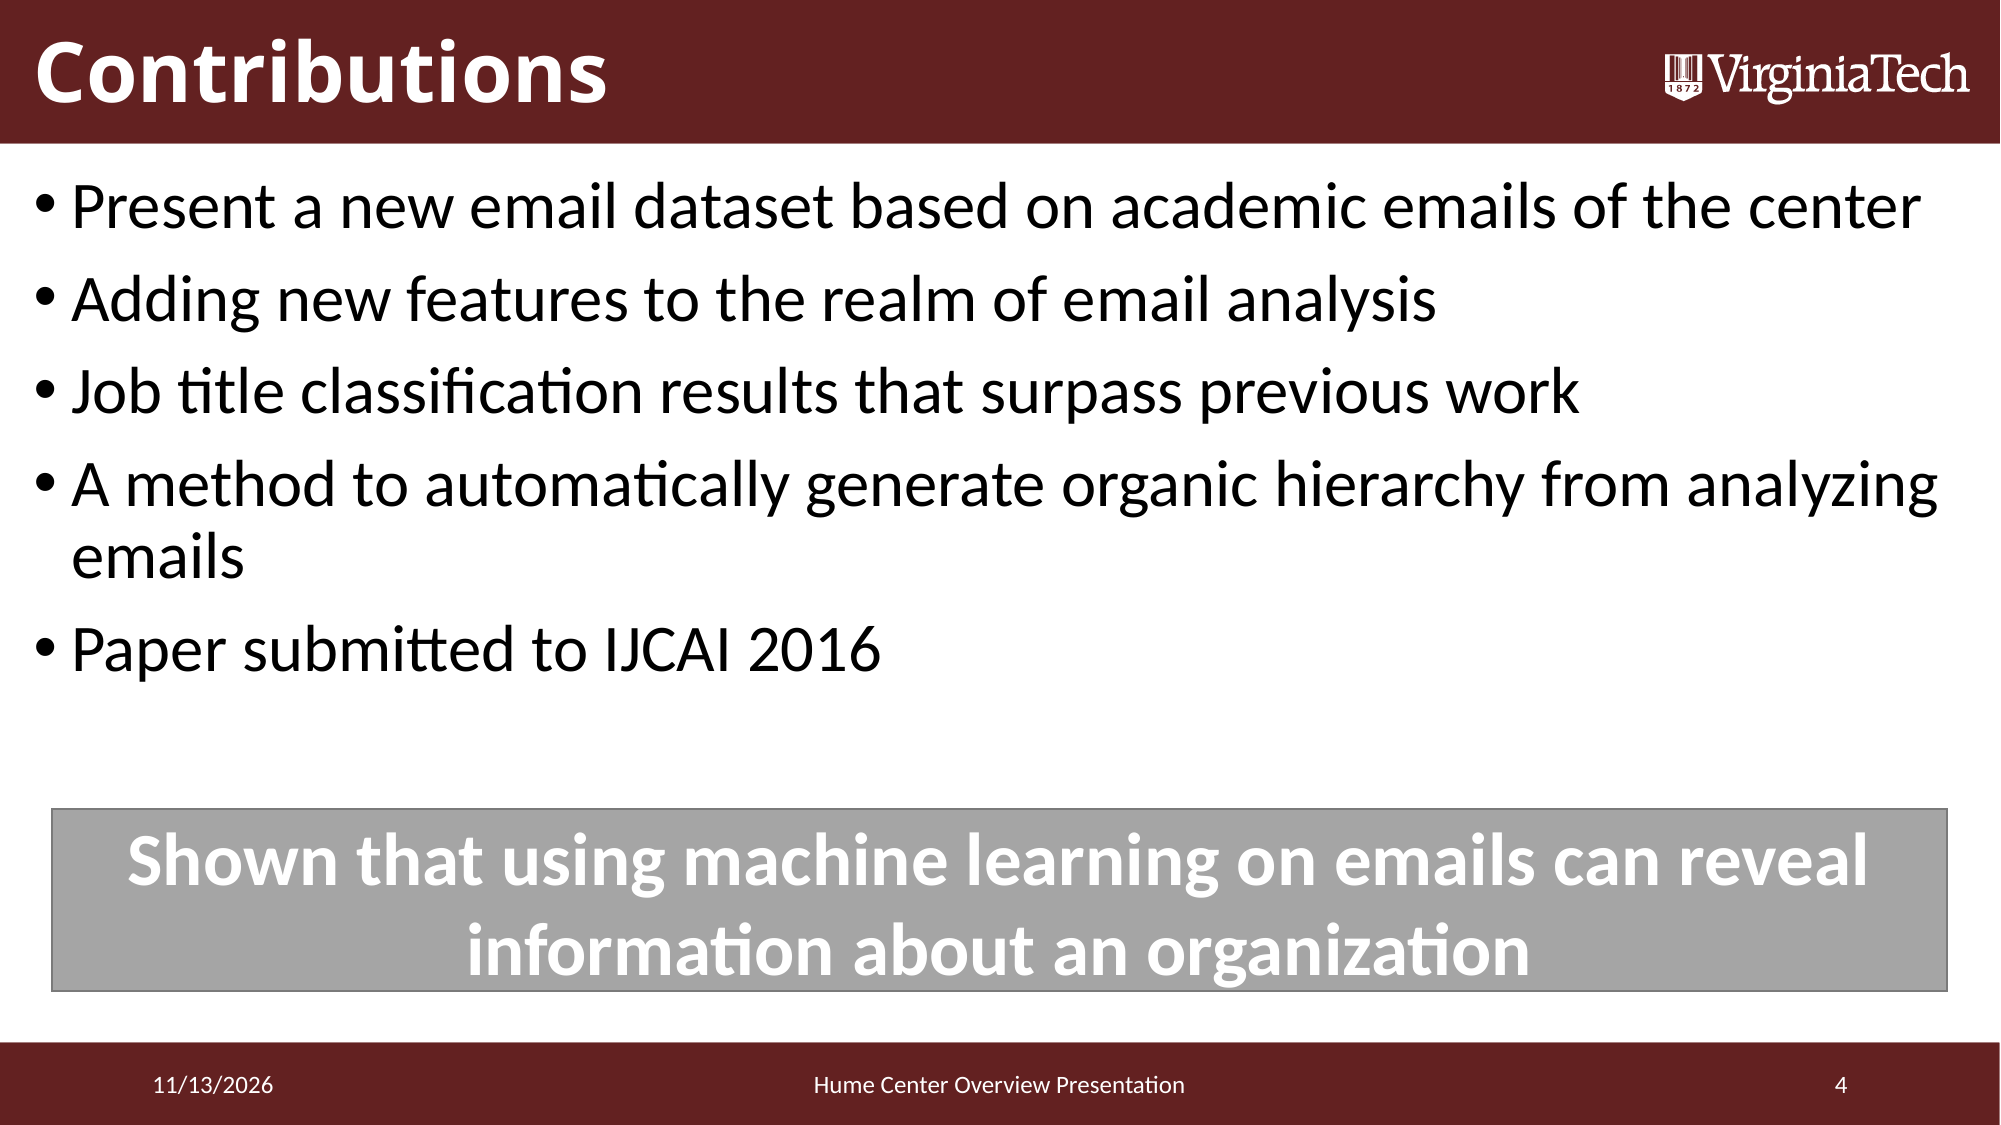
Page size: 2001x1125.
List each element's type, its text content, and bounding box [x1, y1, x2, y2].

list Present a new email dataset based on academic emails of the center Adding new features to the realm of email analysis Job title classification results that surpass previous work A method to automatically generate organic hierarchy from analyzing emails Paper submitted to IJCAI 2016 [18, 162, 1981, 1032]
picture [1665, 52, 1970, 105]
text_box Shown that using machine learning on emails can reveal information about an organization [51, 808, 1948, 992]
title Contributions [18, 19, 1650, 133]
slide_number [137, 1053, 588, 1114]
footer Hume Center Overview Presentation [662, 1053, 1338, 1114]
slide_number 4 [1412, 1053, 1863, 1114]
